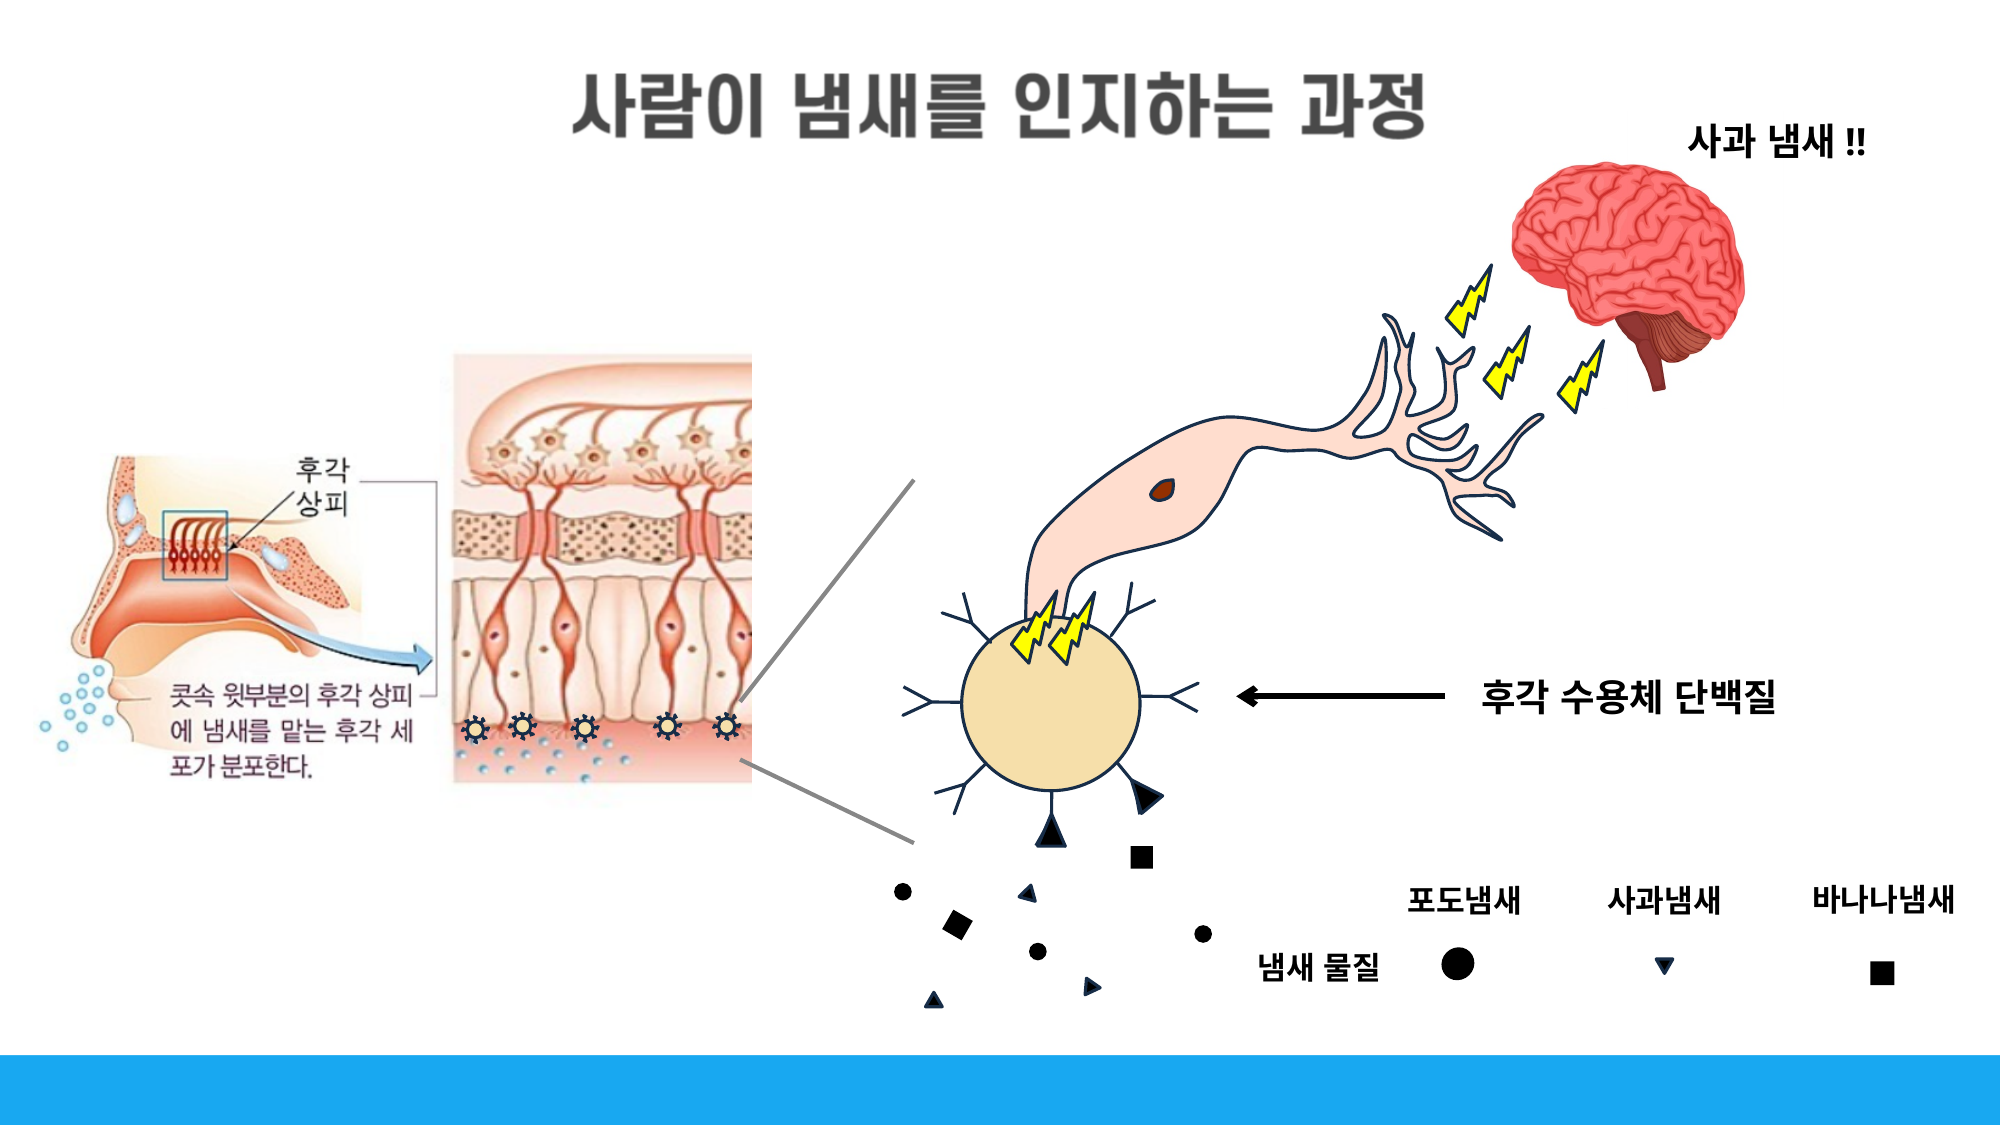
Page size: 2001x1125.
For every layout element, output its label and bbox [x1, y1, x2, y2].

picture [0, 0, 2000, 1125]
text_box [1441, 272, 1615, 409]
text_box [715, 503, 939, 679]
text_box [893, 845, 1213, 1008]
text_box [570, 714, 599, 743]
text_box [1037, 775, 1156, 847]
text_box [653, 712, 682, 740]
text_box [1007, 598, 1107, 661]
text_box [712, 712, 741, 741]
text_box [508, 712, 537, 740]
text_box [461, 715, 490, 744]
text_box [739, 758, 915, 844]
